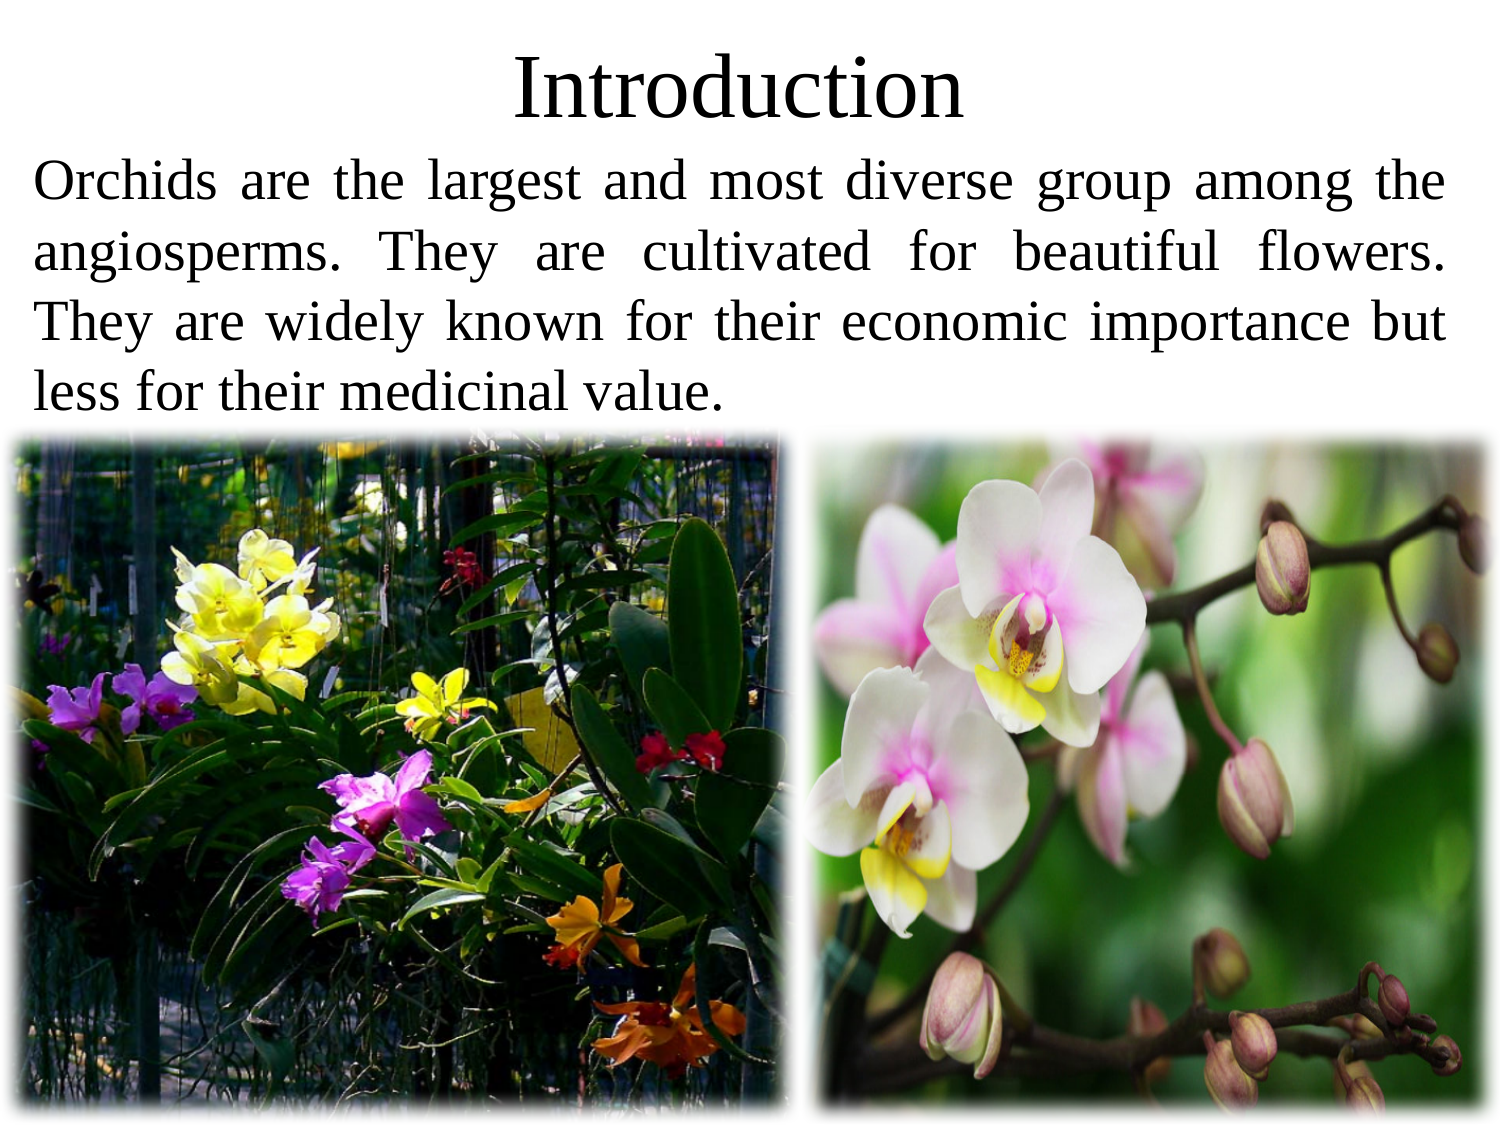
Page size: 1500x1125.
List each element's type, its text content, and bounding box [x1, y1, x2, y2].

title Introduction [75, 0, 1425, 125]
picture [0, 424, 1500, 1125]
list Orchids are the largest and most diverse group among the angiosperms. They are cultivated for beautiful flowers. They are widely known for their economic importance but less for their medicinal value. [0, 125, 1463, 423]
